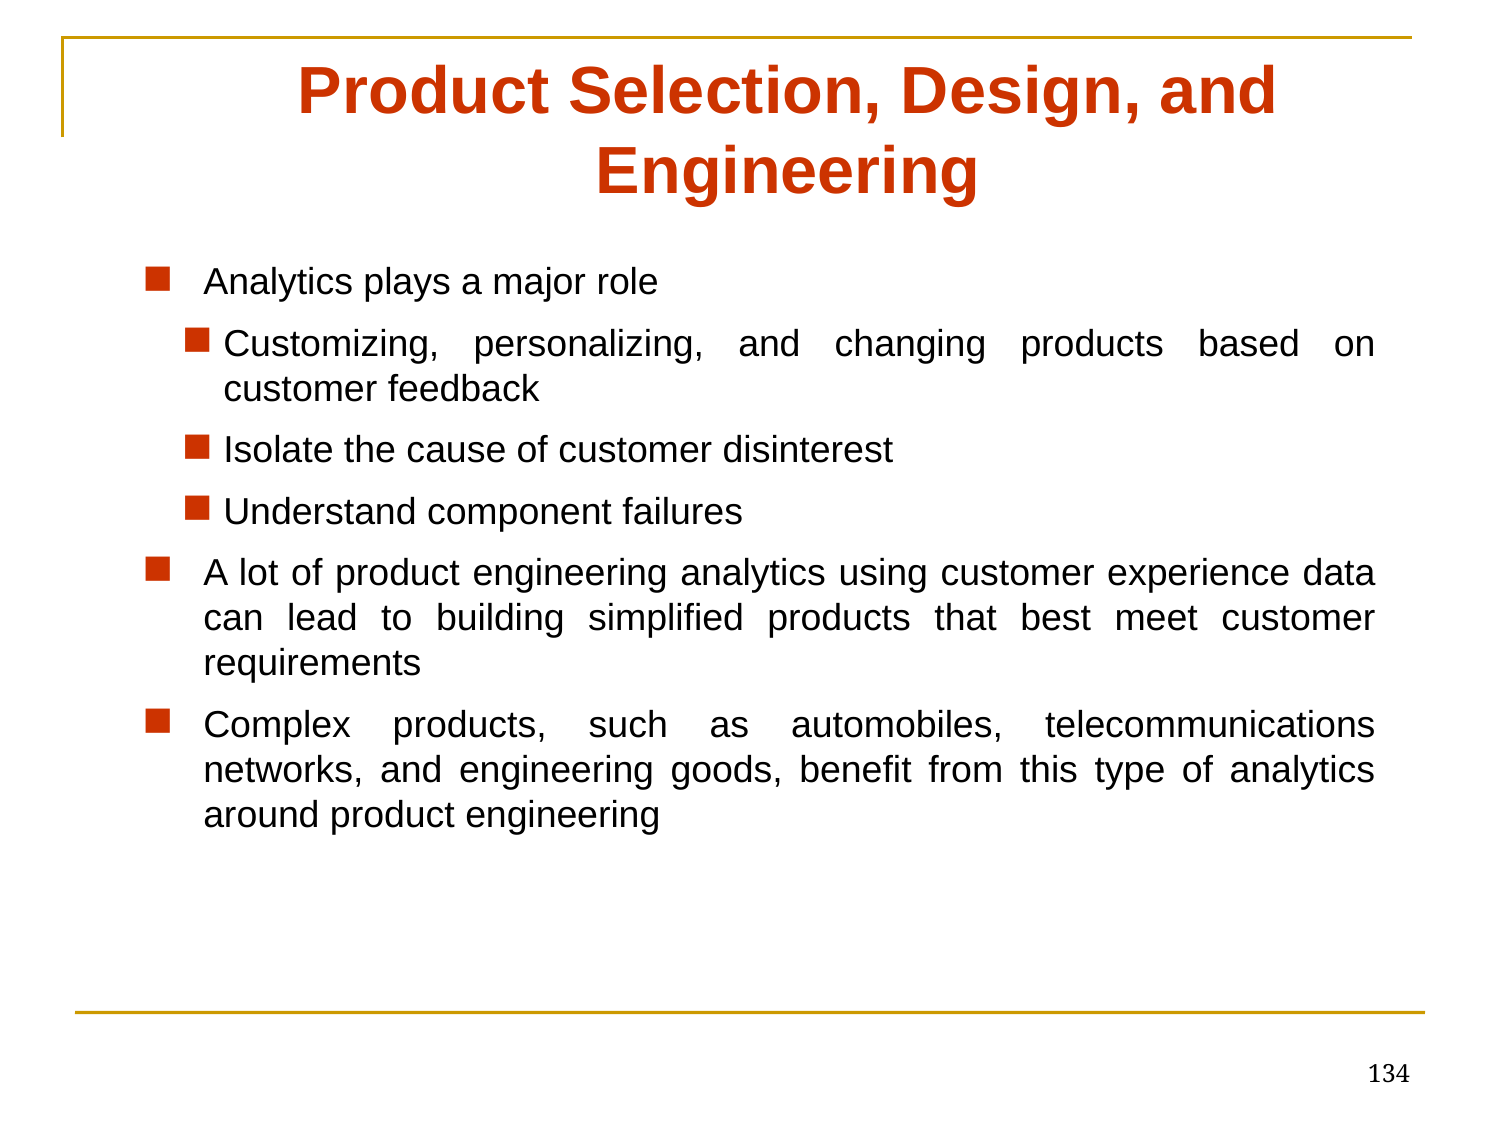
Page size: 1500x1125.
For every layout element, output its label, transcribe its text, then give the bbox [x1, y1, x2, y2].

text_box Product Selection, Design, and Engineering [126, 113, 1451, 214]
text_box Analytics plays a major role Customizing, personalizing, and changing products based on customer feedback Isolate the cause of customer disinterest Understand component failures A lot of product engineering analytics using customer experience data can lead to building simplified products that best meet customer requirements Complex products, such as automobiles, telecommunications networks, and engineering goods, benefit from this type of analytics around product engineering [133, 250, 1391, 1055]
slide_number 134 [1074, 1024, 1425, 1100]
